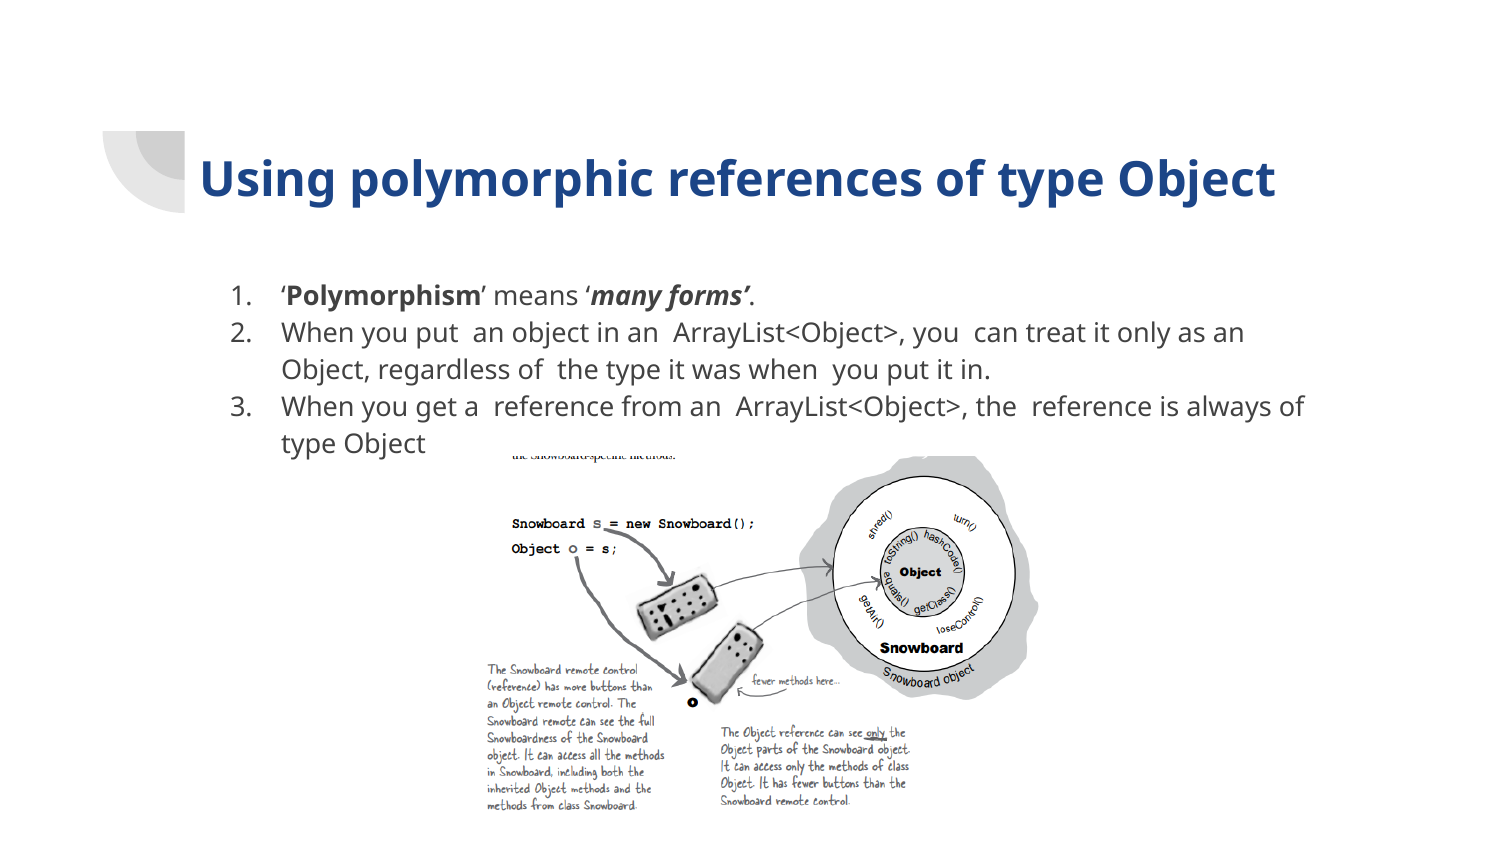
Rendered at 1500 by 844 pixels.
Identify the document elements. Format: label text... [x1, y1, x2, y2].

picture [473, 455, 1063, 819]
title Using polymorphic references of type Object [184, 132, 1368, 222]
list ‘Polymorphism’ means ‘many forms’. When you put an object in an ArrayList<Object>, you can treat it only as an Object, regardless of the type it was when you put it in. When you get a reference from an ArrayList<Object>, the reference is always of type Object [191, 258, 1345, 492]
